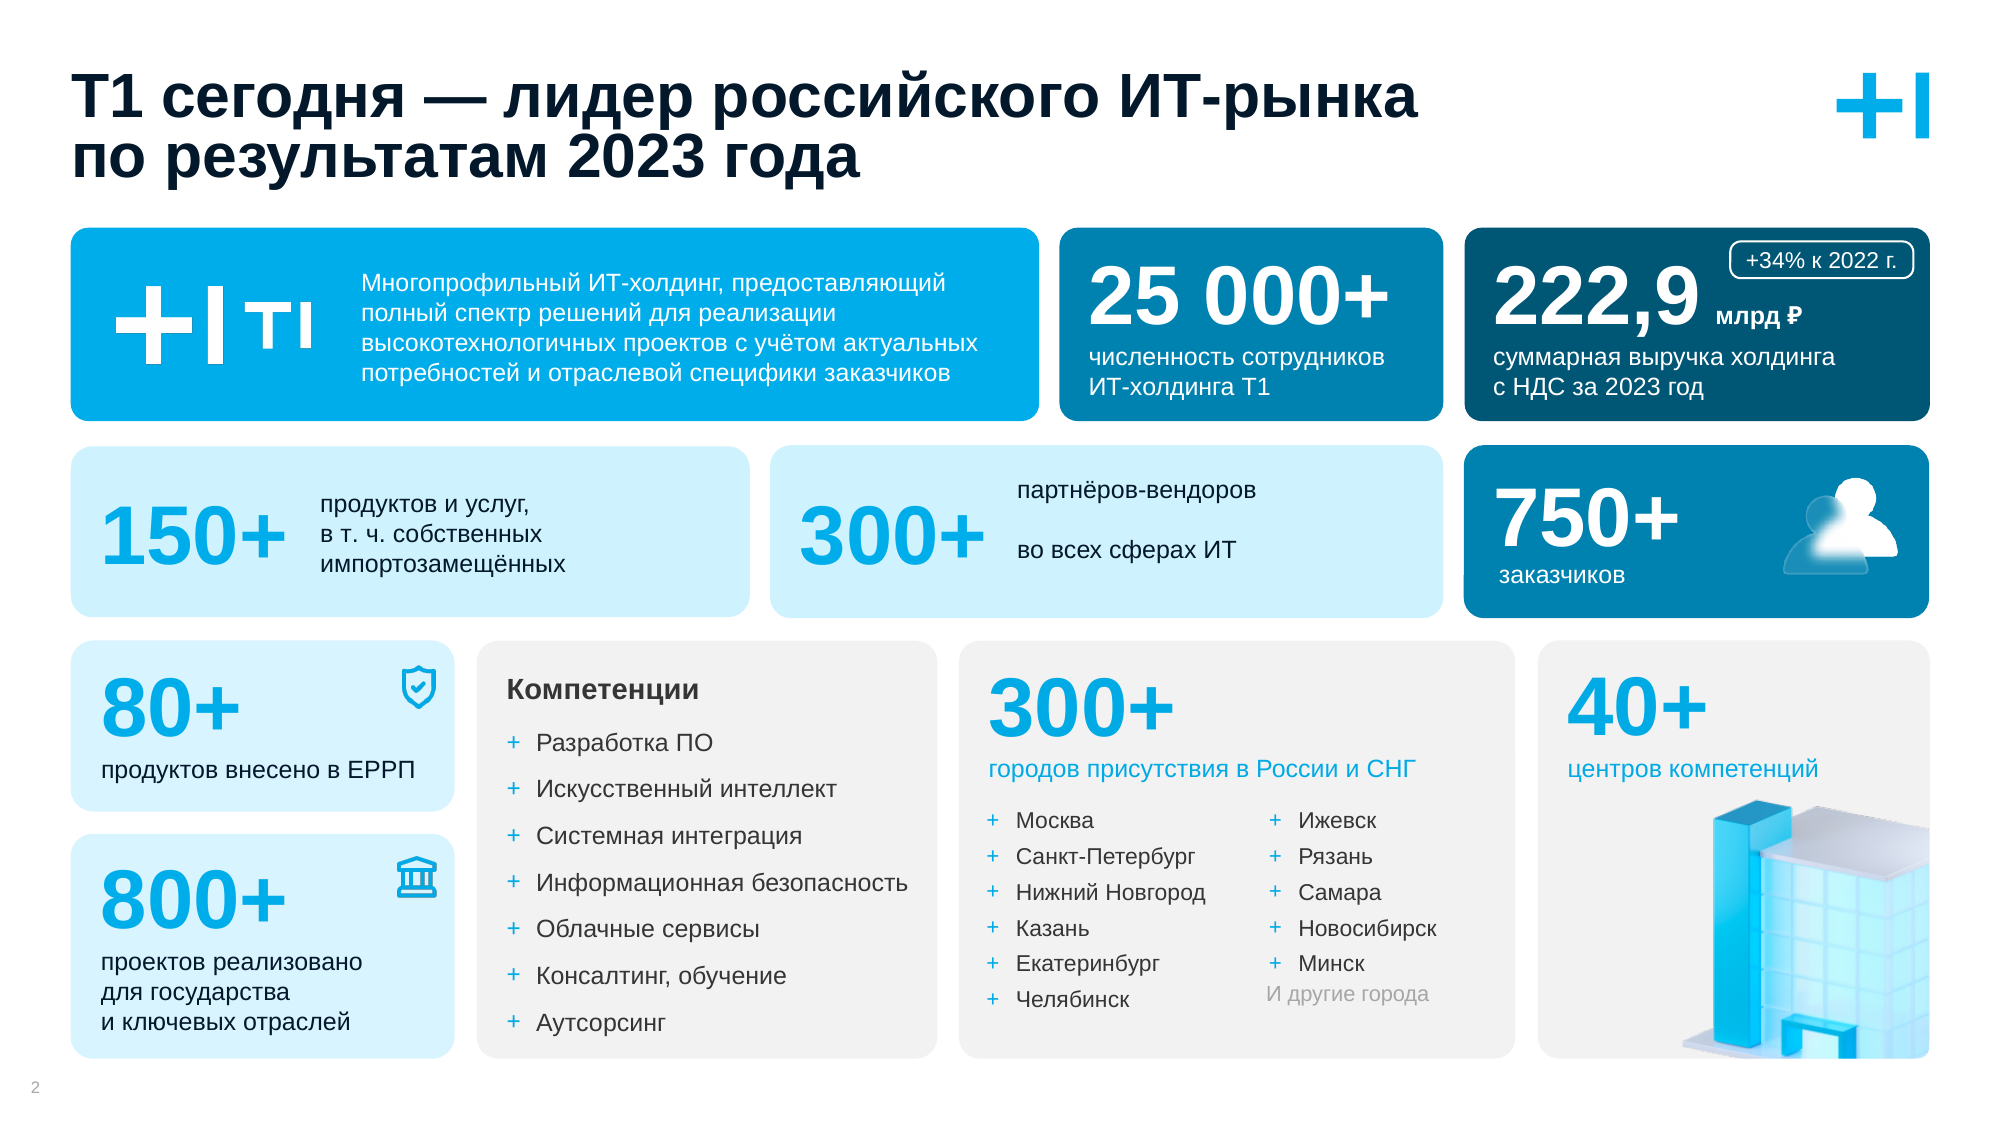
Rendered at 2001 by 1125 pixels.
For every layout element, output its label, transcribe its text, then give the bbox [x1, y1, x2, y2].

text_box Многопрофильный ИТ-холдинг, предоставляющий полный спектр решений для реализации высокотехнологичных проектов с учётом актуальных потребностей и отраслевой специфики заказчиков [360, 266, 987, 387]
text_box партнёров-вендоров во всех сферах ИТ [1016, 473, 1260, 564]
text_box 25 000+ численность сотрудников ИТ-холдинга Т1 [1058, 226, 1445, 423]
text_box 40+ центров компетенций [1536, 639, 1932, 1060]
picture [116, 287, 192, 364]
picture [1642, 770, 1930, 1059]
text_box 80+ продуктов внесено в ЕРРП [69, 639, 456, 813]
picture [208, 287, 223, 364]
picture [245, 303, 290, 348]
text_box И другие города [1266, 980, 1536, 1007]
text_box [69, 226, 1041, 423]
picture [393, 852, 440, 899]
text_box +34% к 2022 г. [1729, 240, 1915, 280]
picture [301, 302, 310, 348]
text_box 222,9 млрд ₽ суммарная выручка холдинга с НДС за 2023 год [1463, 226, 1932, 423]
text_box Ижевск Рязань Самара Новосибирск Минск [1268, 805, 1505, 977]
text_box 150+ [69, 445, 751, 619]
text_box Компетенции Разработка ПО Искусственный интеллект Системная интеграция Информационная безопасность Облачные сервисы Консалтинг, обучение Аутсорсинг [475, 639, 939, 1060]
picture [393, 661, 444, 713]
text_box продуктов и услуг, в т. ч. собственных импортозамещённых [320, 487, 743, 578]
text_box 750+ [1462, 444, 1931, 620]
title Т1 сегодня — лидер российского ИТ-рынка по результатам 2023 года [70, 69, 1647, 191]
text_box Москва Санкт-Петербург Нижний Новгород Казань Екатеринбург Челябинск [986, 805, 1321, 1013]
text_box 300+ [769, 444, 1445, 620]
text_box заказчиков [1498, 558, 1653, 589]
picture [1784, 478, 1897, 574]
text_box 300+ городов присутствия в России и СНГ [957, 639, 1517, 1060]
text_box 800+ проектов реализовано для государства и ключевых отраслей [69, 832, 456, 1060]
